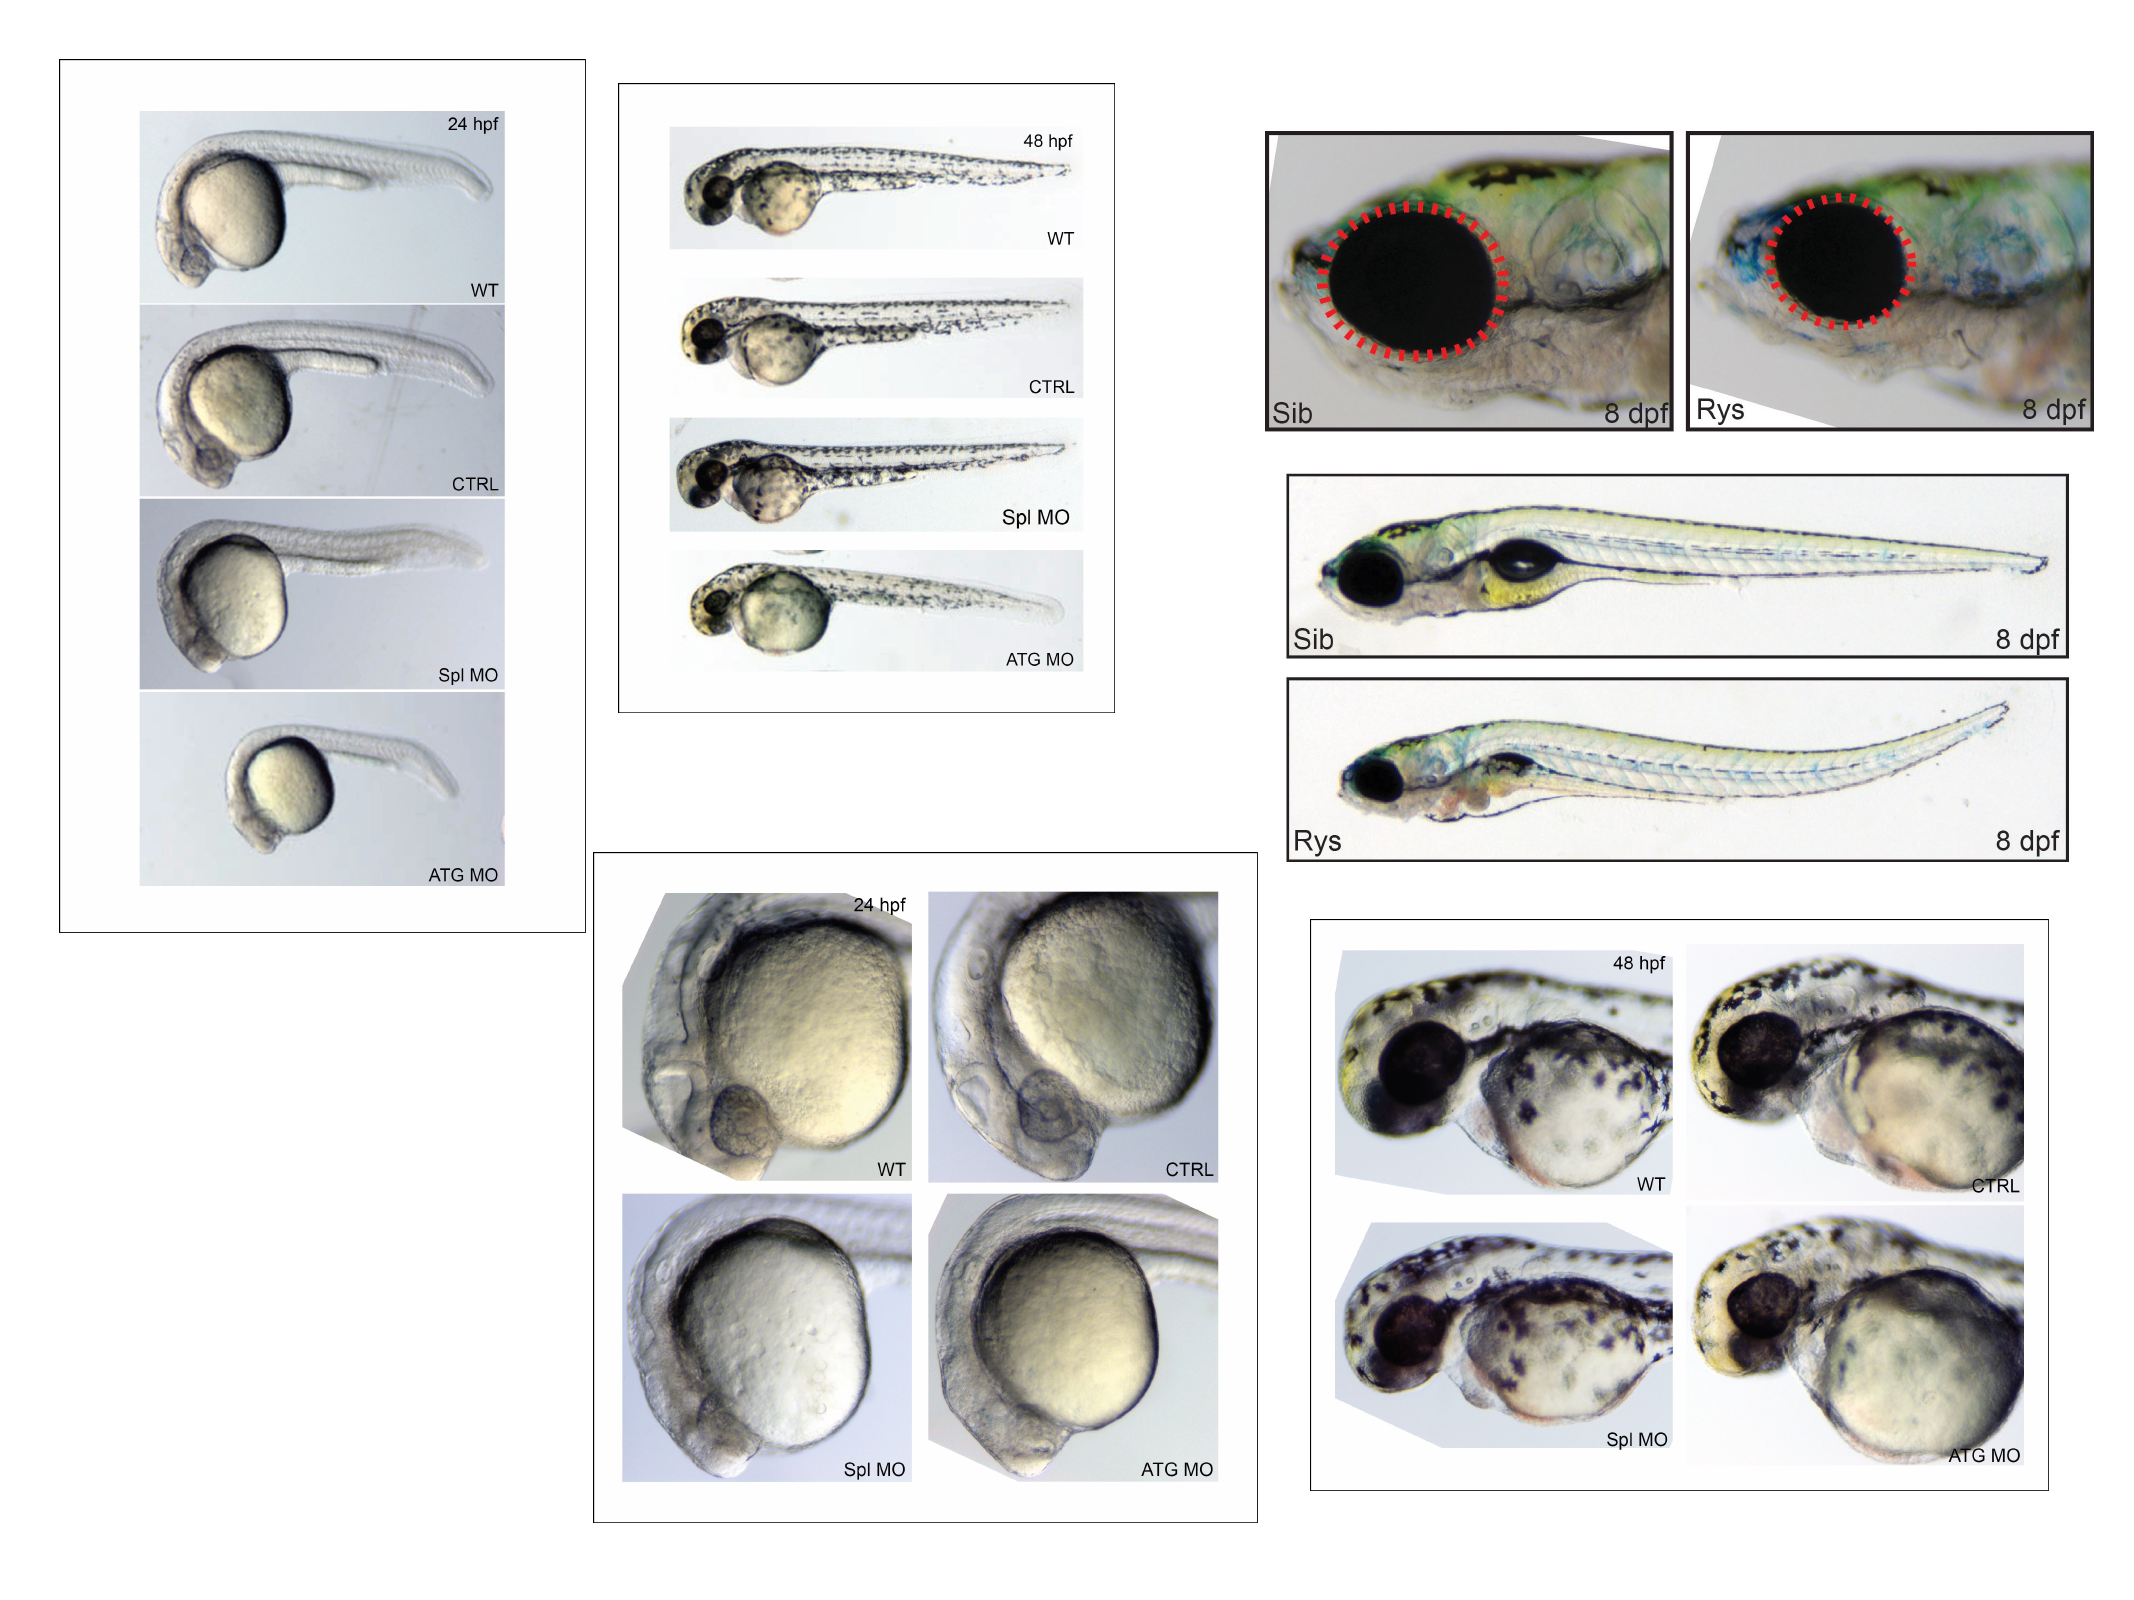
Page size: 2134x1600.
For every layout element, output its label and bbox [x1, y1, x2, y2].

picture [1265, 130, 2094, 862]
picture [1310, 918, 2049, 1491]
picture [618, 83, 1116, 713]
picture [59, 59, 586, 934]
picture [593, 852, 1258, 1523]
